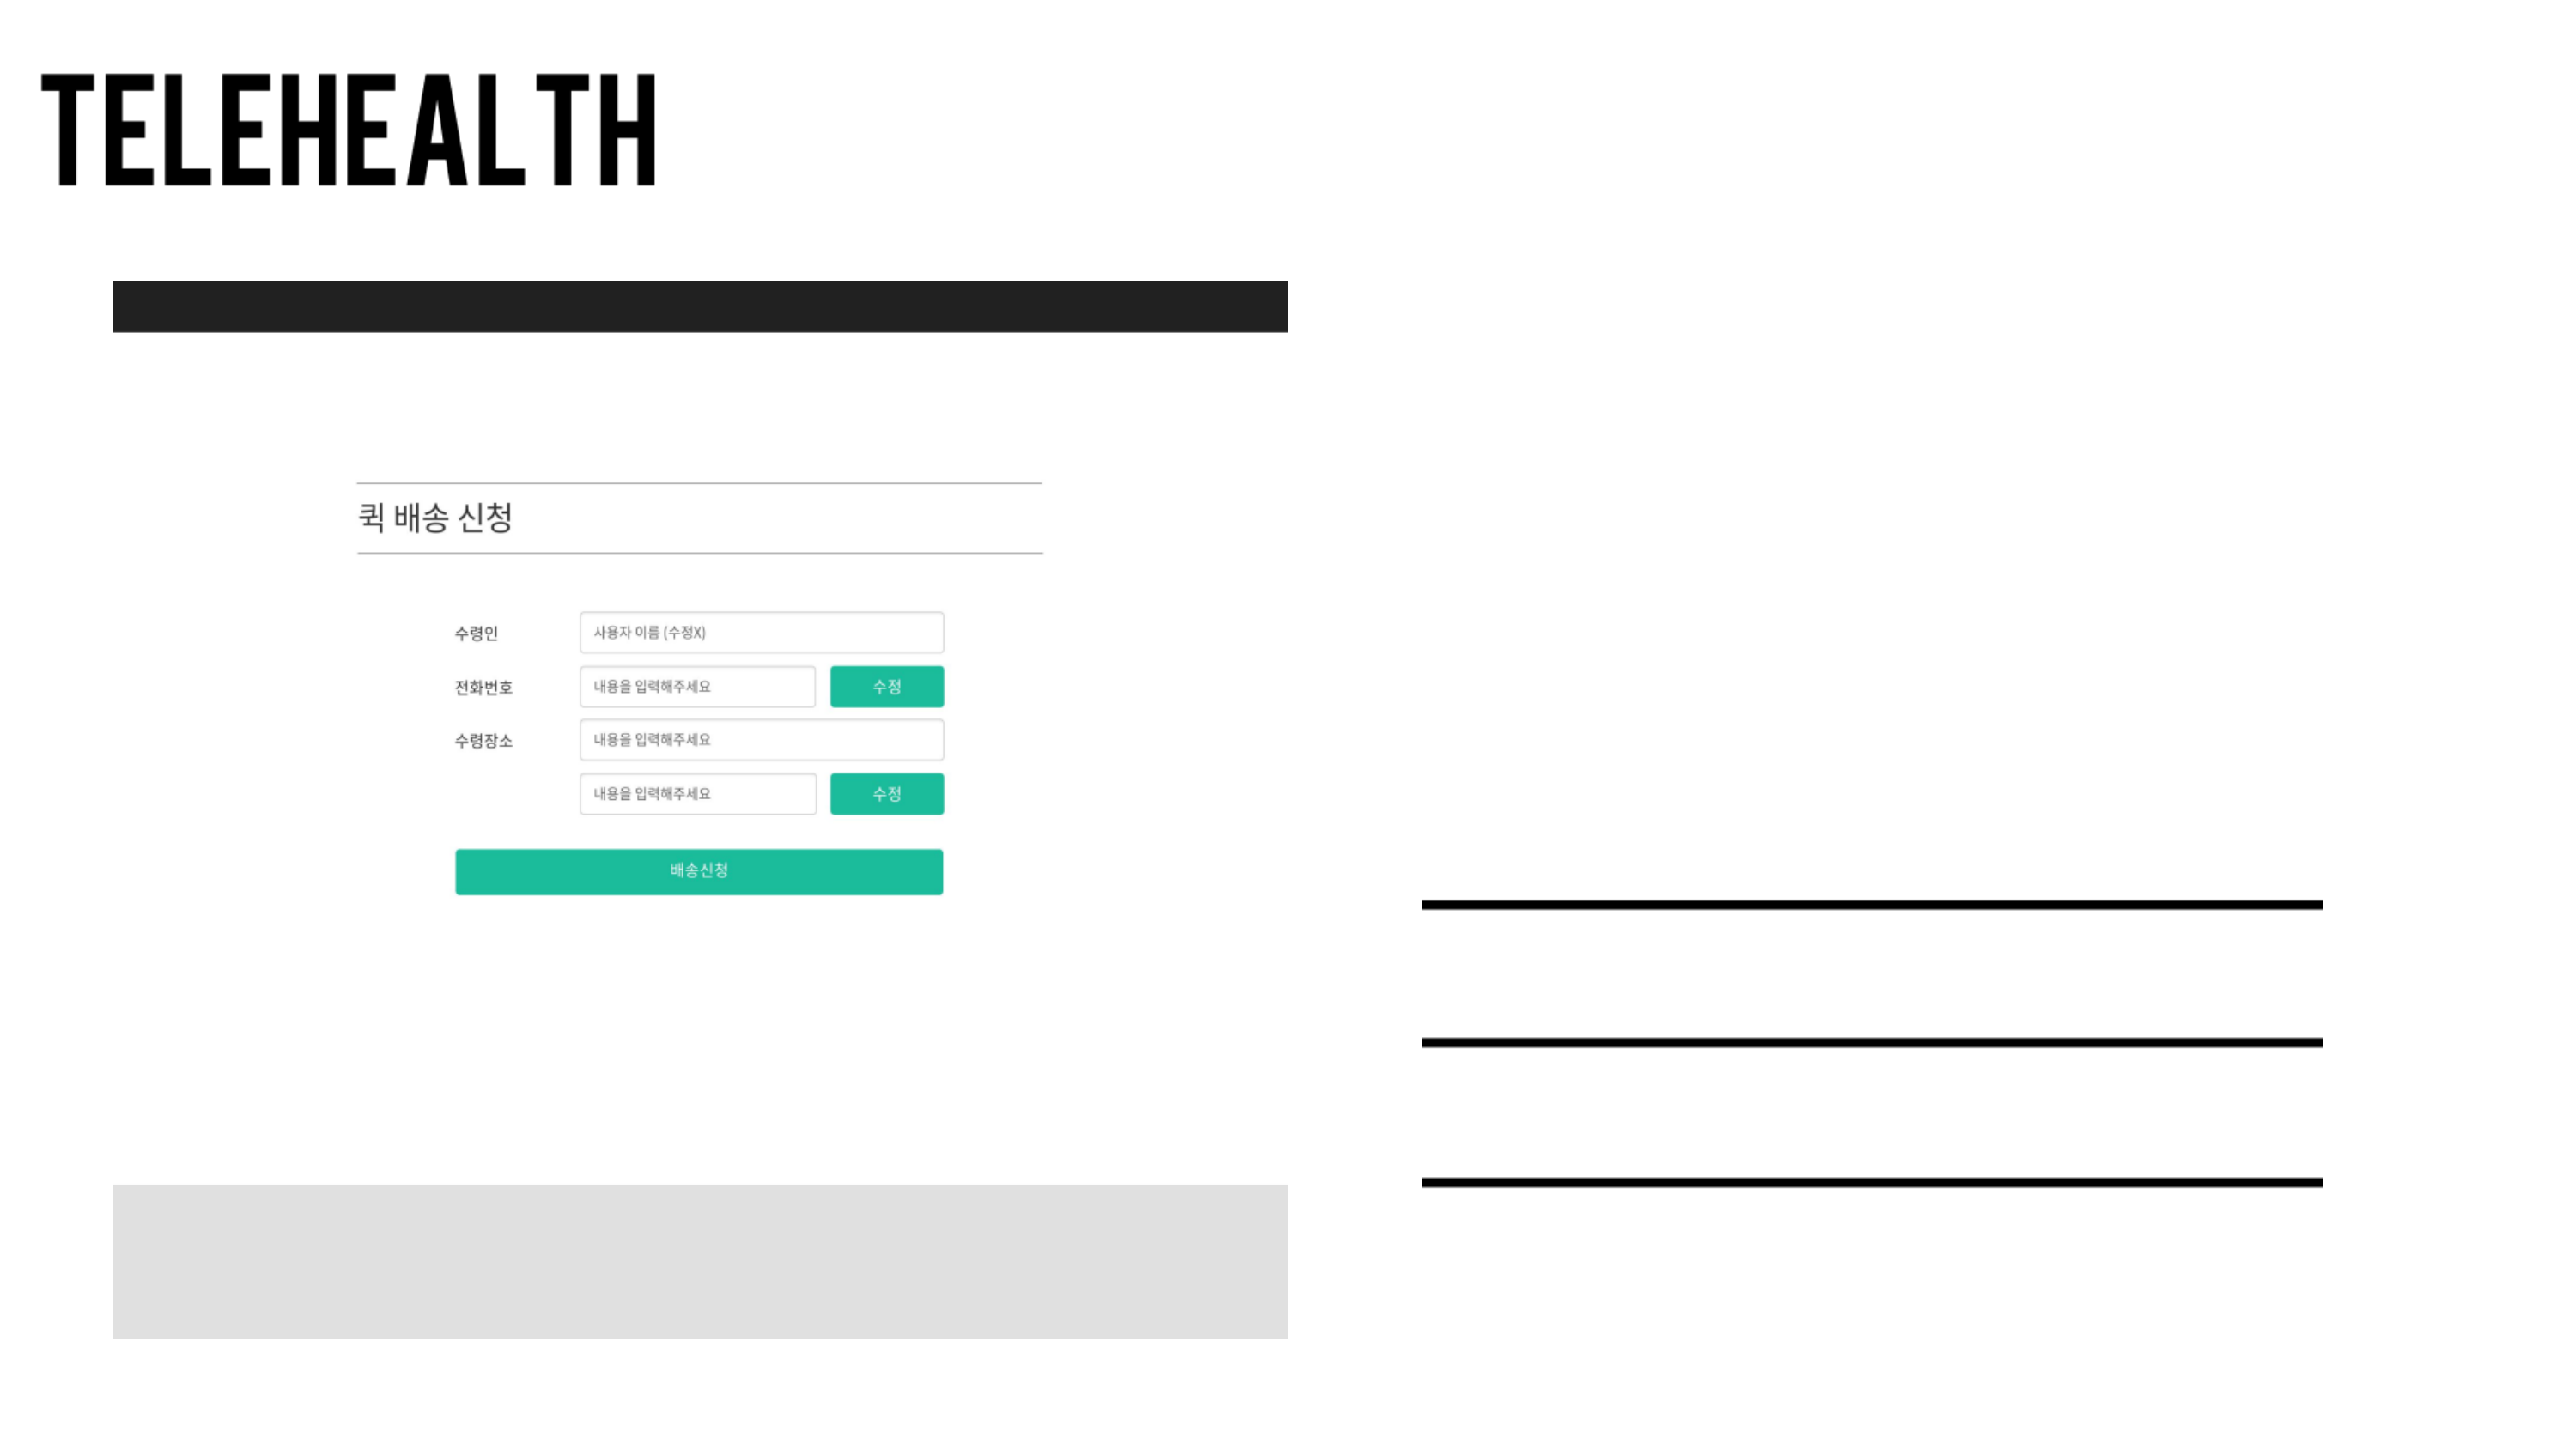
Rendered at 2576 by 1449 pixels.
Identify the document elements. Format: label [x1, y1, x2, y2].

text_box [1422, 887, 2323, 925]
picture [17, 16, 706, 245]
text_box [1422, 1024, 2323, 1062]
text_box [113, 280, 1288, 1340]
text_box [1422, 1164, 2323, 1202]
